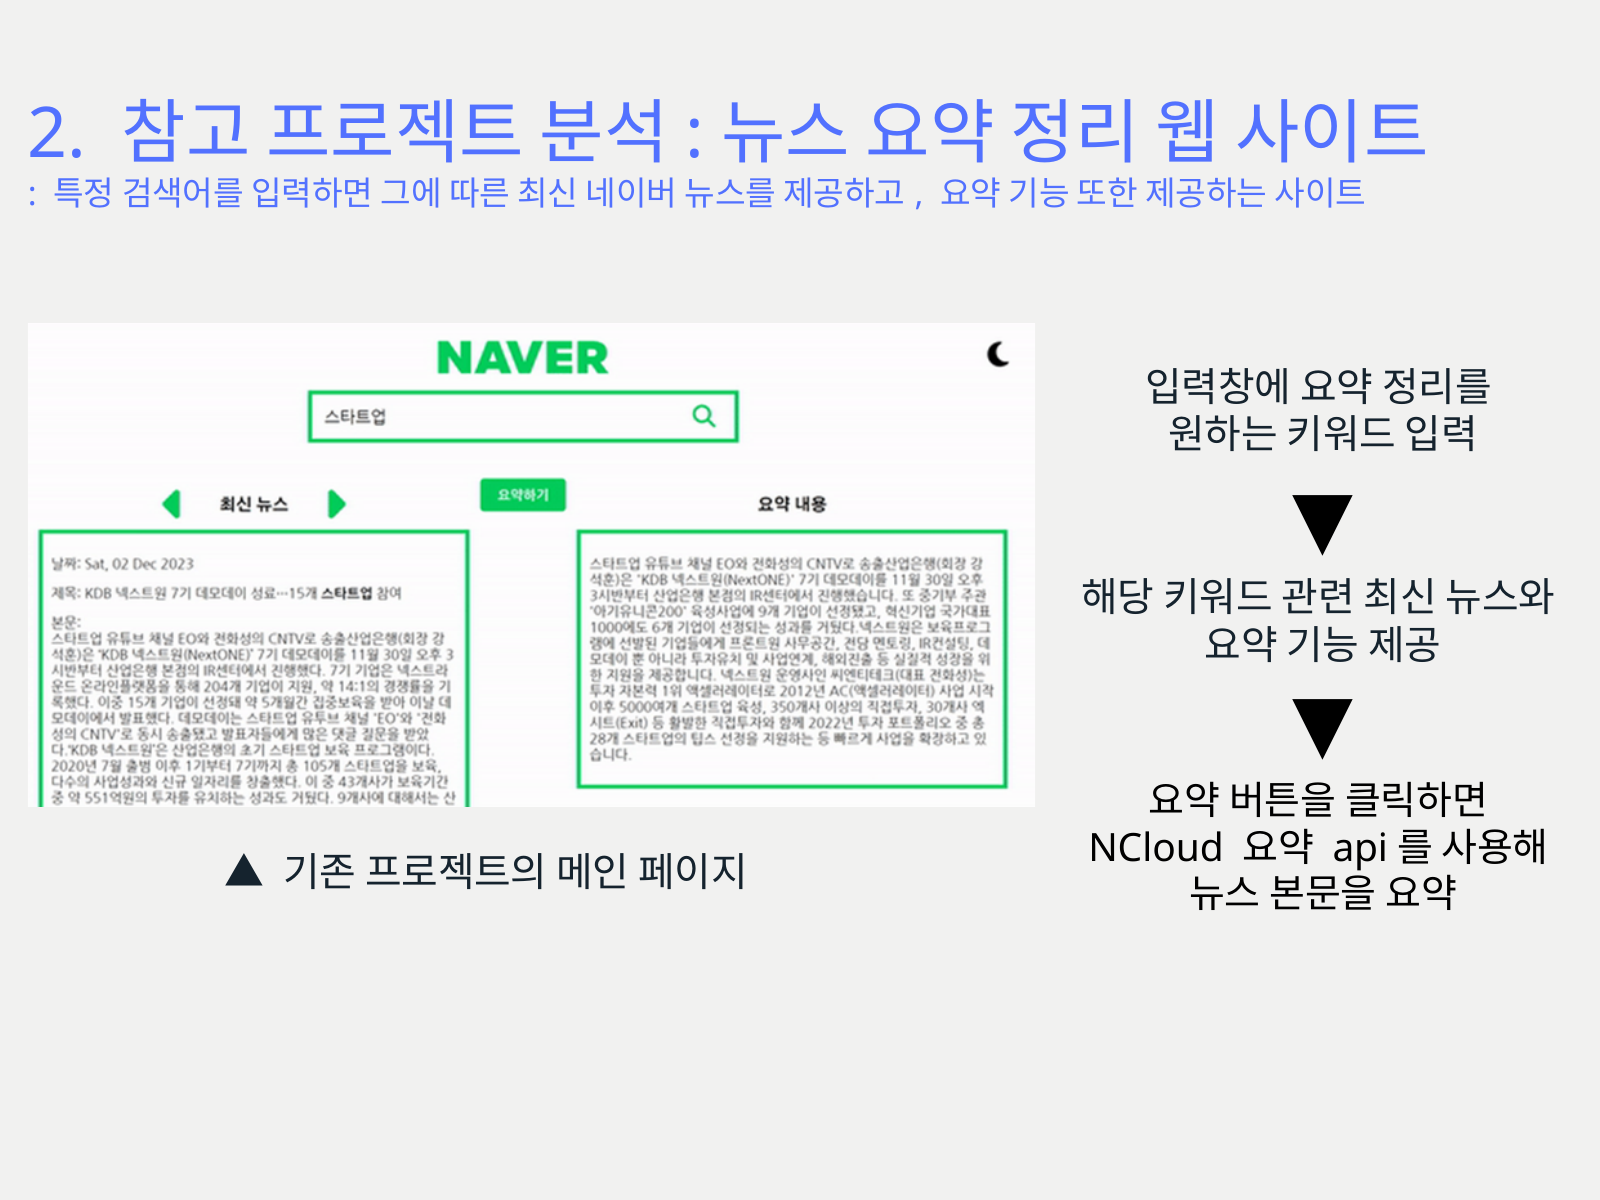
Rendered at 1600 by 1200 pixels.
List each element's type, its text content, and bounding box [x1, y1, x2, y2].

text_box ▲ 기존 프로젝트의 메인 페이지 [102, 847, 871, 943]
text_box ▼ [1284, 670, 1362, 766]
text_box 2. 참고 프로젝트 분석:뉴스 요약 정리 웹 사이트 : 특정 검색어를 입력하면 그에 따른 최신 네이버 뉴스를 제공하고, 요약 기능 또한 제공하는 사이트 [27, 87, 1565, 300]
text_box 해당 키워드 관련 최신 뉴스와 요약 기능 제공 [938, 571, 1600, 716]
text_box 입력창에 요약 정리를 원하는 키워드 입력 [938, 361, 1600, 457]
text_box 요약 버튼을 클릭하면 NCloud 요약 api를 사용해 뉴스 본문을 요약 [1081, 775, 1565, 916]
text_box ▼ [1284, 467, 1362, 563]
text_box [27, 323, 1036, 807]
